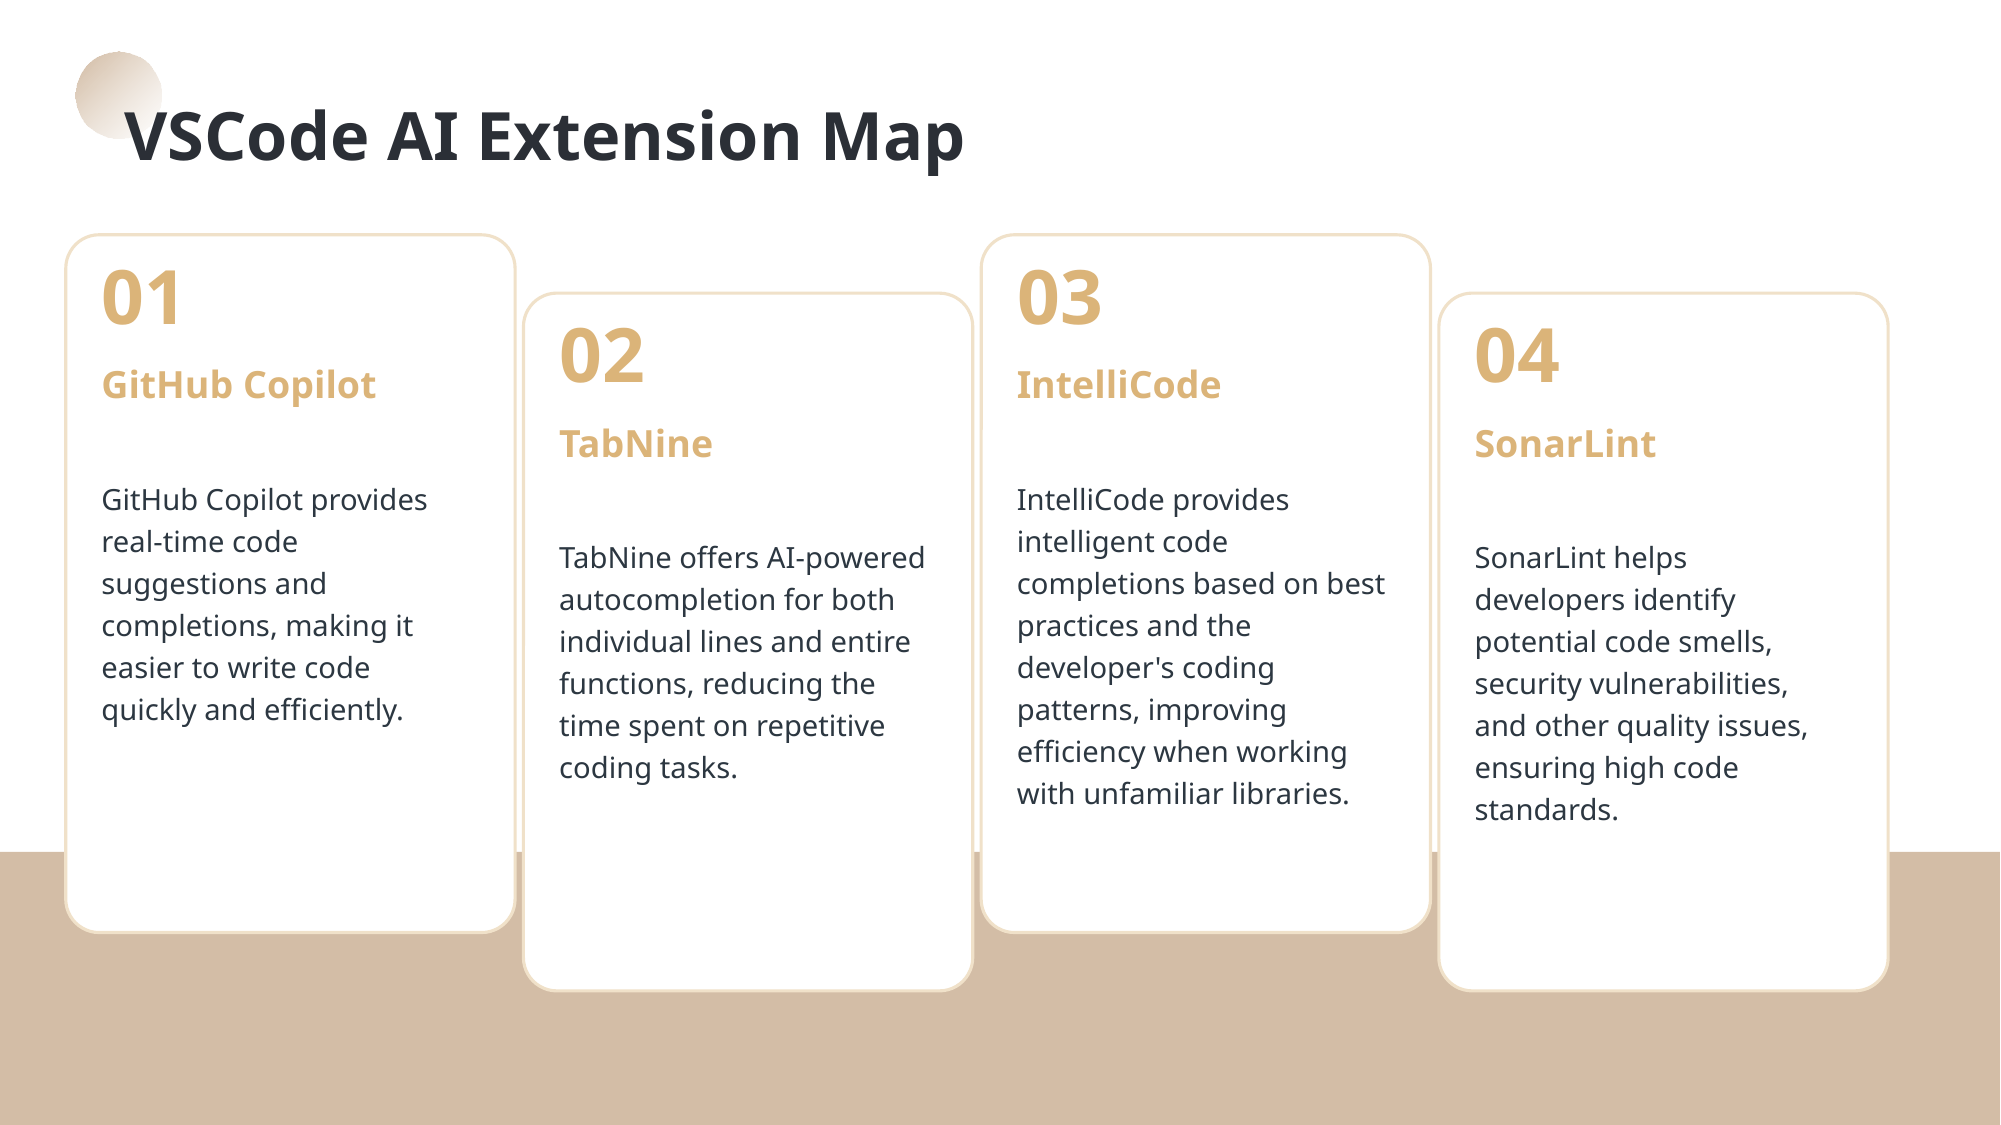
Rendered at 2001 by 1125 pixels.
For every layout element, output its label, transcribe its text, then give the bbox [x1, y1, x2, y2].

text_box IntelliCode [1001, 353, 1401, 414]
text_box [65, 234, 516, 933]
text_box 03 [1001, 242, 1184, 348]
text_box TabNine [544, 412, 944, 472]
text_box SonarLint helps developers identify potential code smells, security vulnerabilities, and other quality issues, ensuring high code standards. [1459, 525, 1859, 834]
text_box 02 [544, 300, 726, 406]
text_box SonarLint [1459, 412, 1859, 472]
text_box [523, 293, 973, 991]
text_box GitHub Copilot provides real-time code suggestions and completions, making it easier to write code quickly and efficiently. [86, 467, 486, 734]
text_box [0, 851, 2000, 1125]
text_box IntelliCode provides intelligent code completions based on best practices and the developer's coding patterns, improving efficiency when working with unfamiliar libraries. [1001, 467, 1401, 818]
text_box 04 [1459, 300, 1641, 406]
text_box [981, 234, 1431, 933]
text_box GitHub Copilot [86, 353, 486, 414]
text_box [57, 33, 170, 147]
text_box VSCode AI Extension Map [109, 85, 1139, 181]
text_box 01 [86, 242, 268, 348]
text_box [1438, 293, 1889, 991]
text_box TabNine offers AI-powered autocompletion for both individual lines and entire functions, reducing the time spent on repetitive coding tasks. [544, 525, 944, 792]
